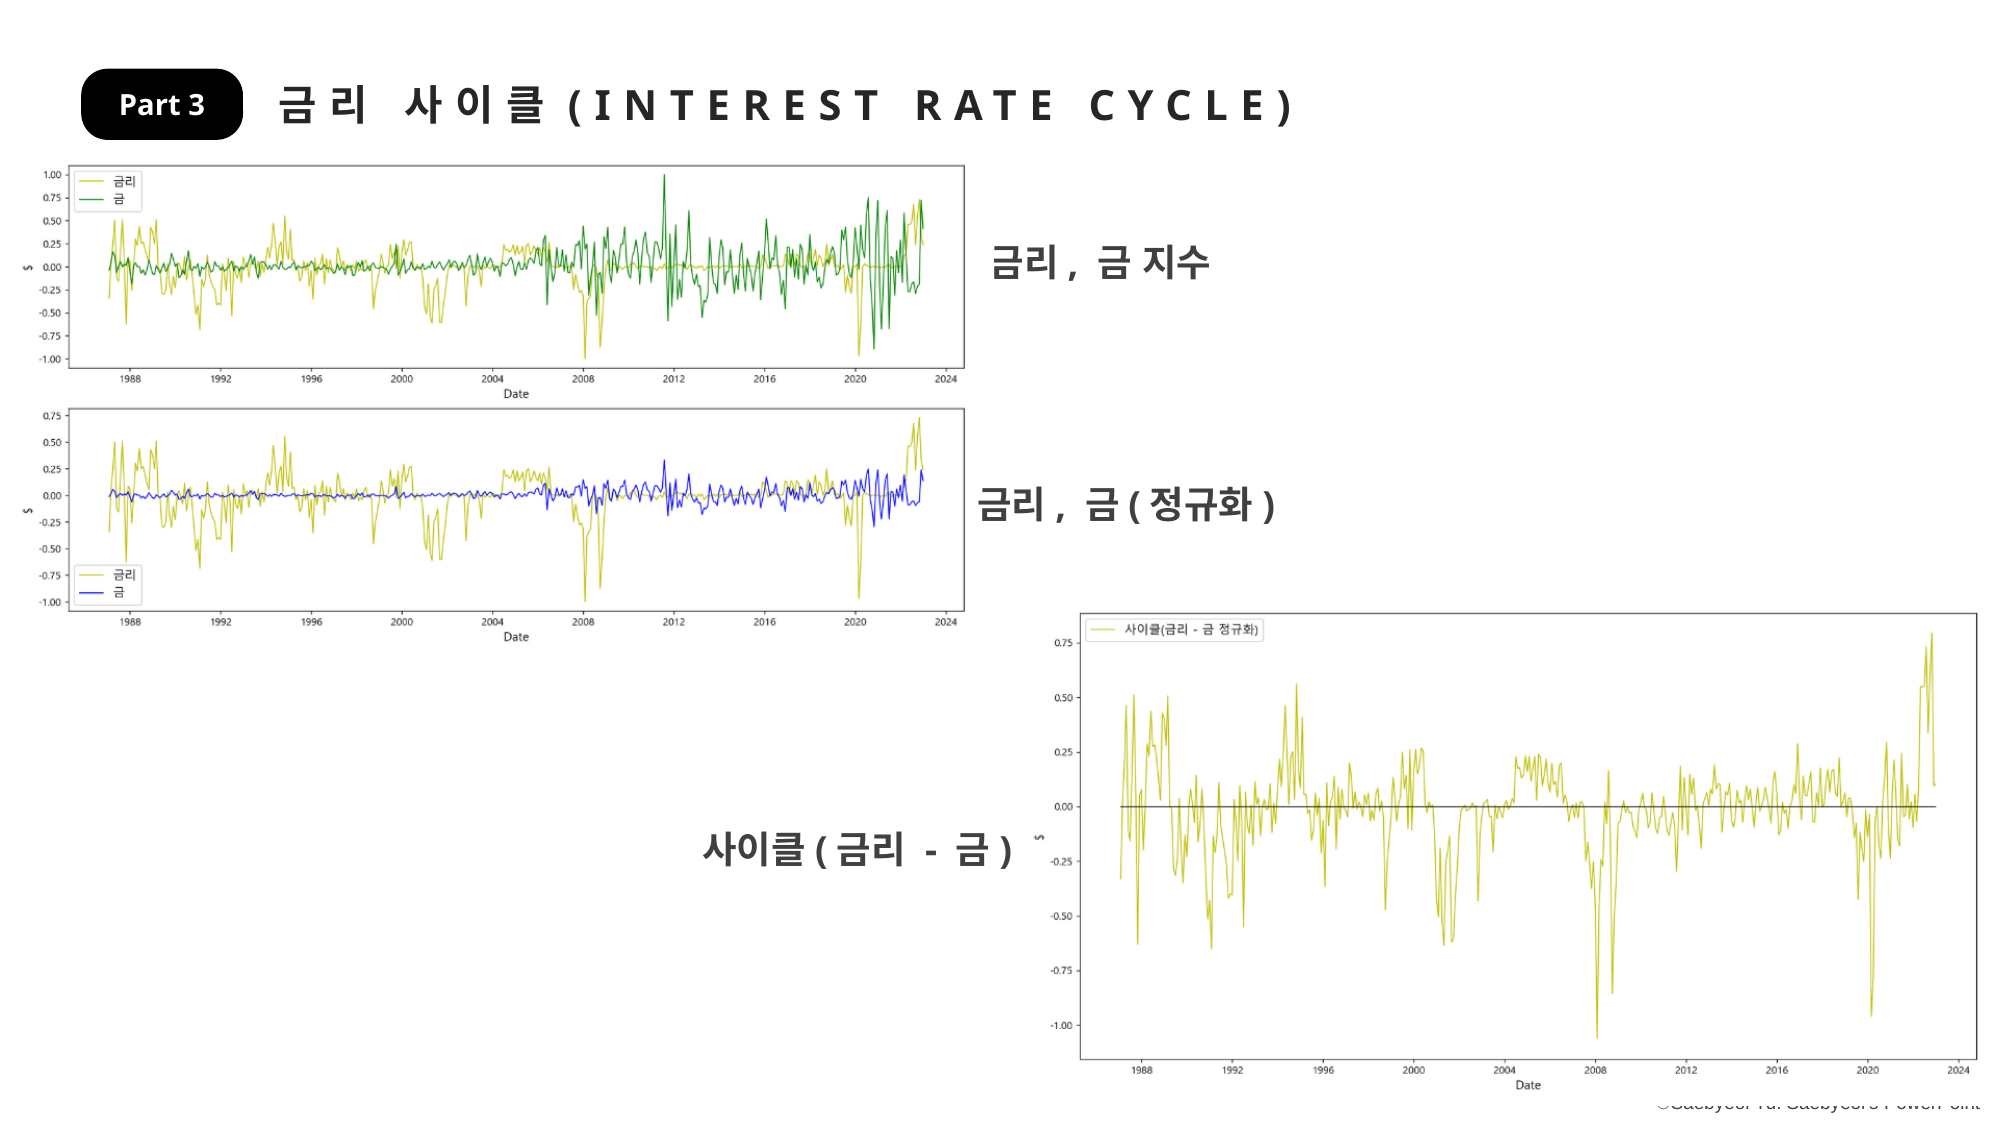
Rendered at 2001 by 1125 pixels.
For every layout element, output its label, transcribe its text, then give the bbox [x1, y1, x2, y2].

text_box 금리, 금(정규화) [994, 473, 1300, 533]
text_box Part 3 [104, 79, 221, 129]
picture [2, 154, 994, 659]
text_box 금리, 금 지수 [994, 231, 1226, 292]
text_box [80, 67, 245, 141]
text_box 사이클(금리 - 금) [687, 819, 1027, 879]
text_box 금리 사이클(INTEREST RATE CYCLE) [263, 71, 1306, 137]
picture [1031, 592, 1998, 1106]
